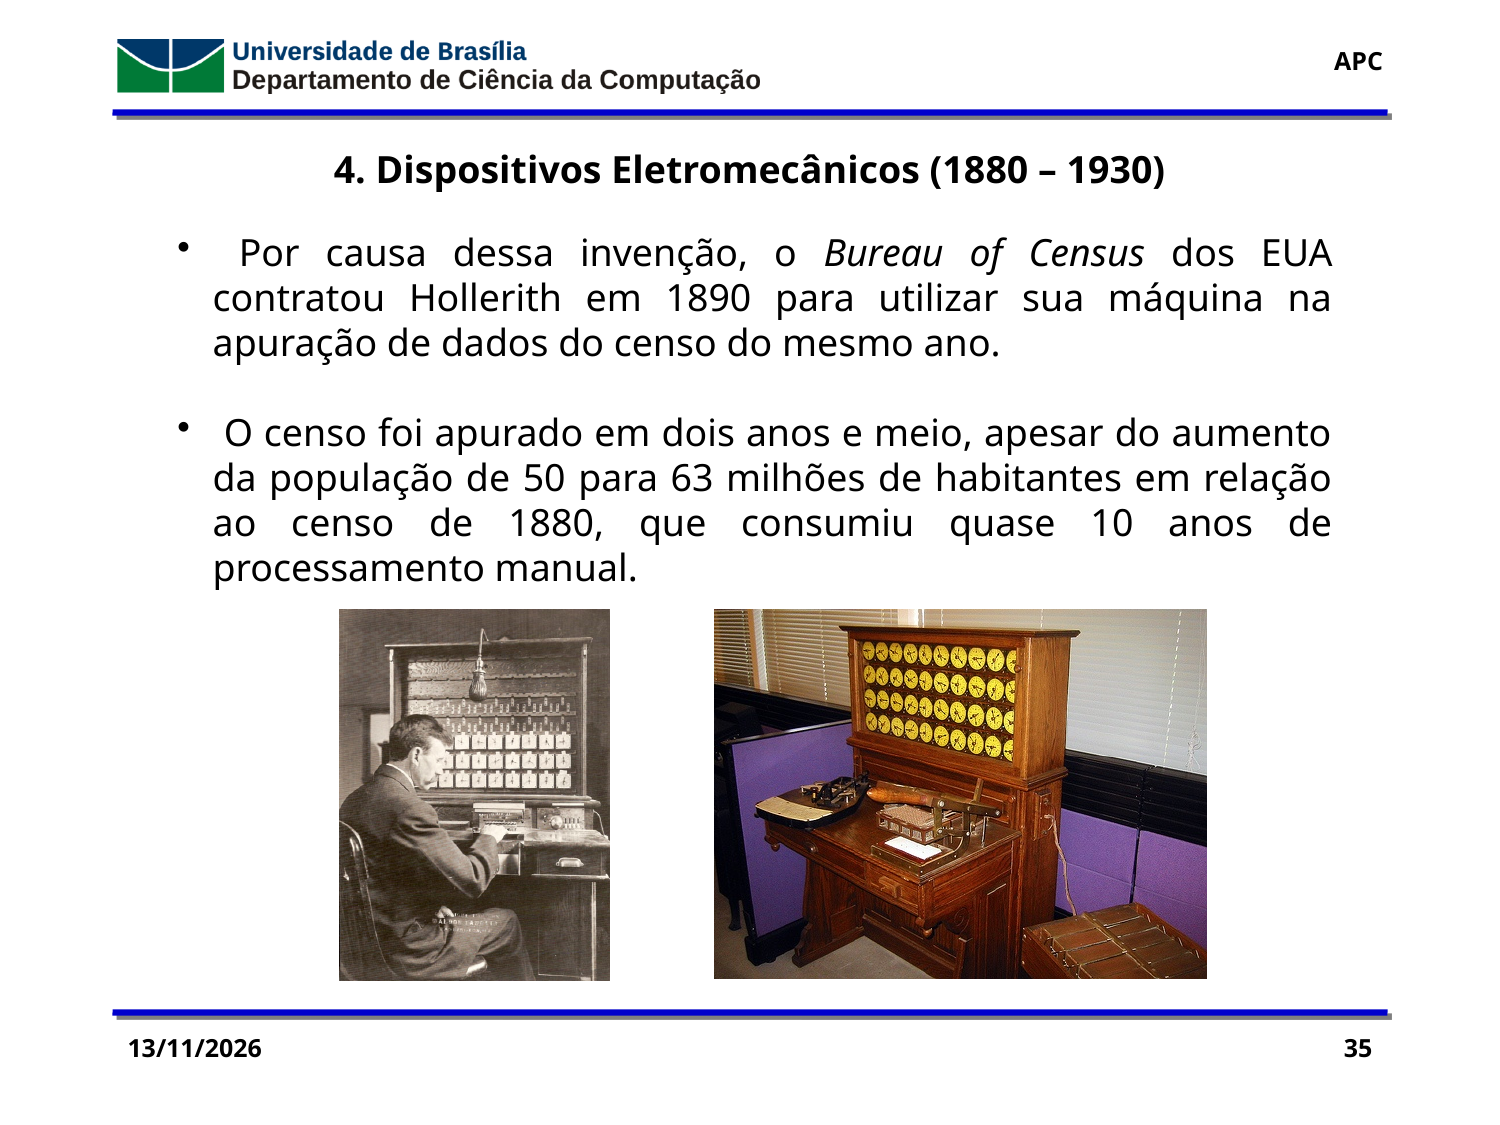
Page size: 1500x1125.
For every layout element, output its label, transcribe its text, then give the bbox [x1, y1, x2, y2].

picture [117, 39, 760, 94]
slide_number 35 [1074, 1024, 1388, 1101]
text_box Por causa dessa invenção, o Bureau of Census dos EUA contratou Hollerith em 1890 para utilizar sua máquina na apuração de dados do censo do mesmo ano. O censo foi apurado em dois anos e meio, apesar do aumento da população de 50 para 63 milhões de habitantes em relação ao censo de 1880, que consumiu quase 10 anos de processamento manual. [162, 243, 1348, 596]
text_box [339, 609, 1208, 982]
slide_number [112, 1024, 426, 1101]
text_box 4. Dispositivos Eletromecânicos (1880 – 1930) [112, 138, 1388, 243]
